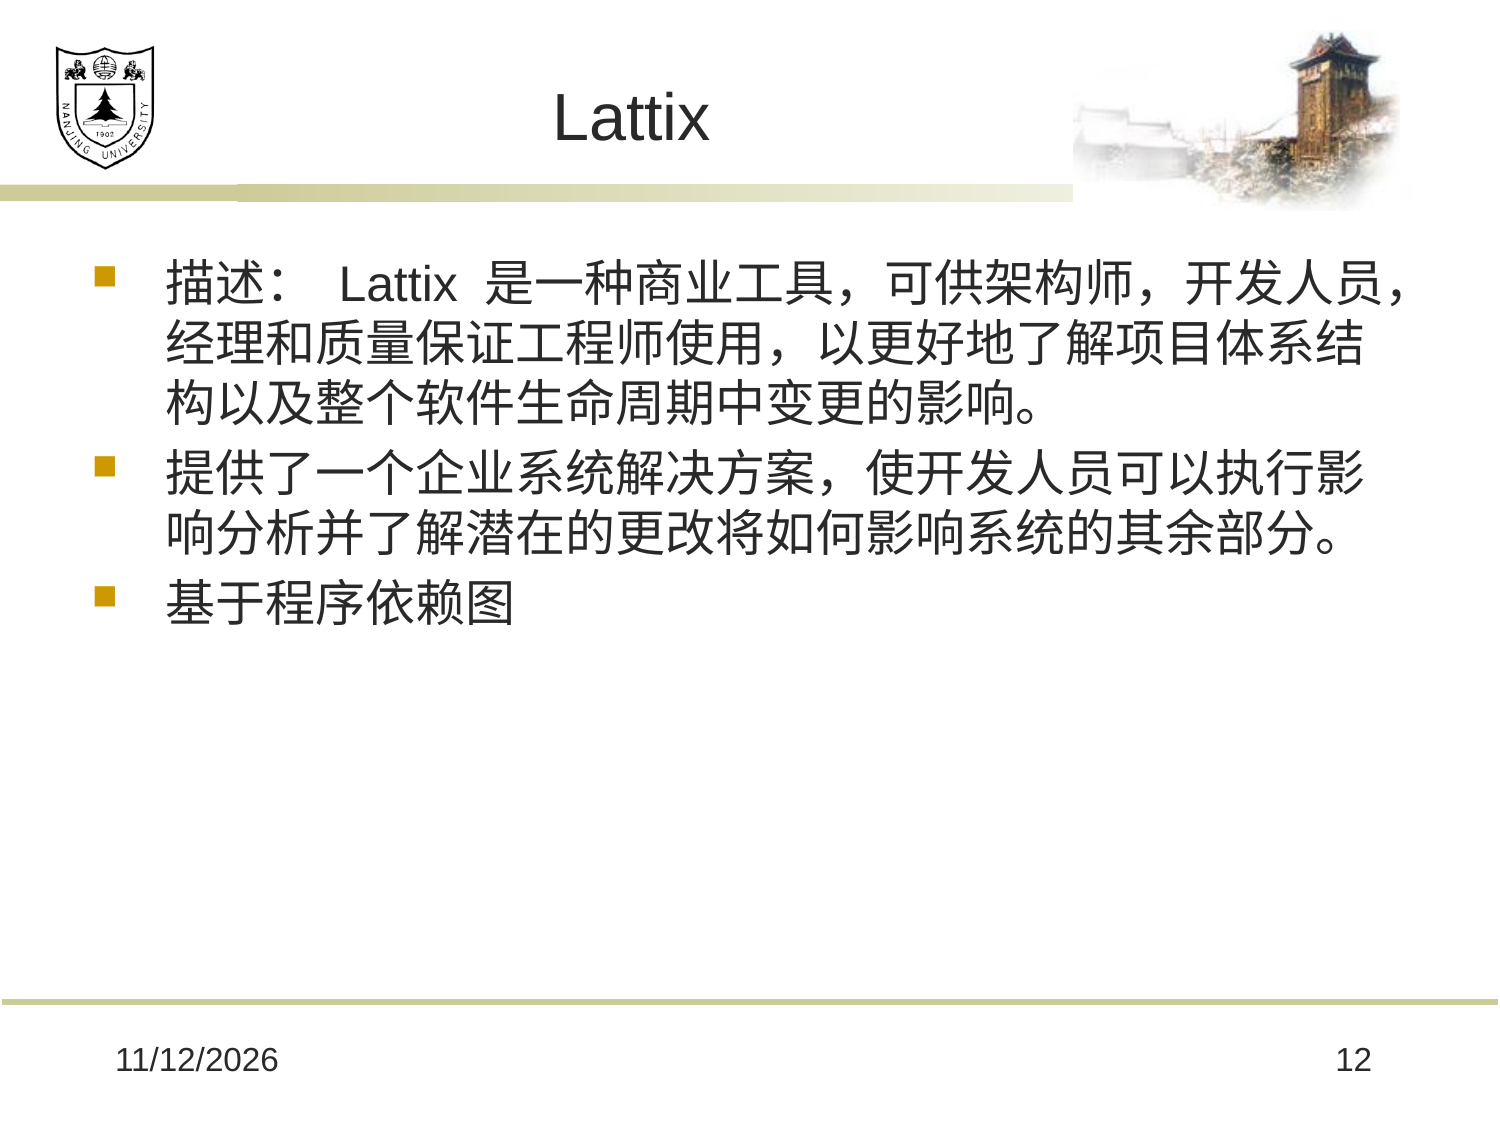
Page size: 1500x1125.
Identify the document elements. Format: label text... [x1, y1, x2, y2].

picture [1073, 30, 1400, 211]
picture [2, 999, 1498, 1005]
slide_number 12 [1234, 1030, 1388, 1107]
picture [50, 42, 160, 173]
list 描述： Lattix 是一种商业工具，可供架构师，开发人员，经理和质量保证工程师使用，以更好地了解项目体系结构以及整个软件生命周期中变更的影响。 提供了一个企业系统解决方案，使开发人员可以执行影响分析并了解潜在的更改将如何影响系统的其余部分。 基于程序依赖图 [76, 243, 1413, 965]
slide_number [100, 1030, 313, 1107]
title Lattix [170, 66, 1093, 162]
